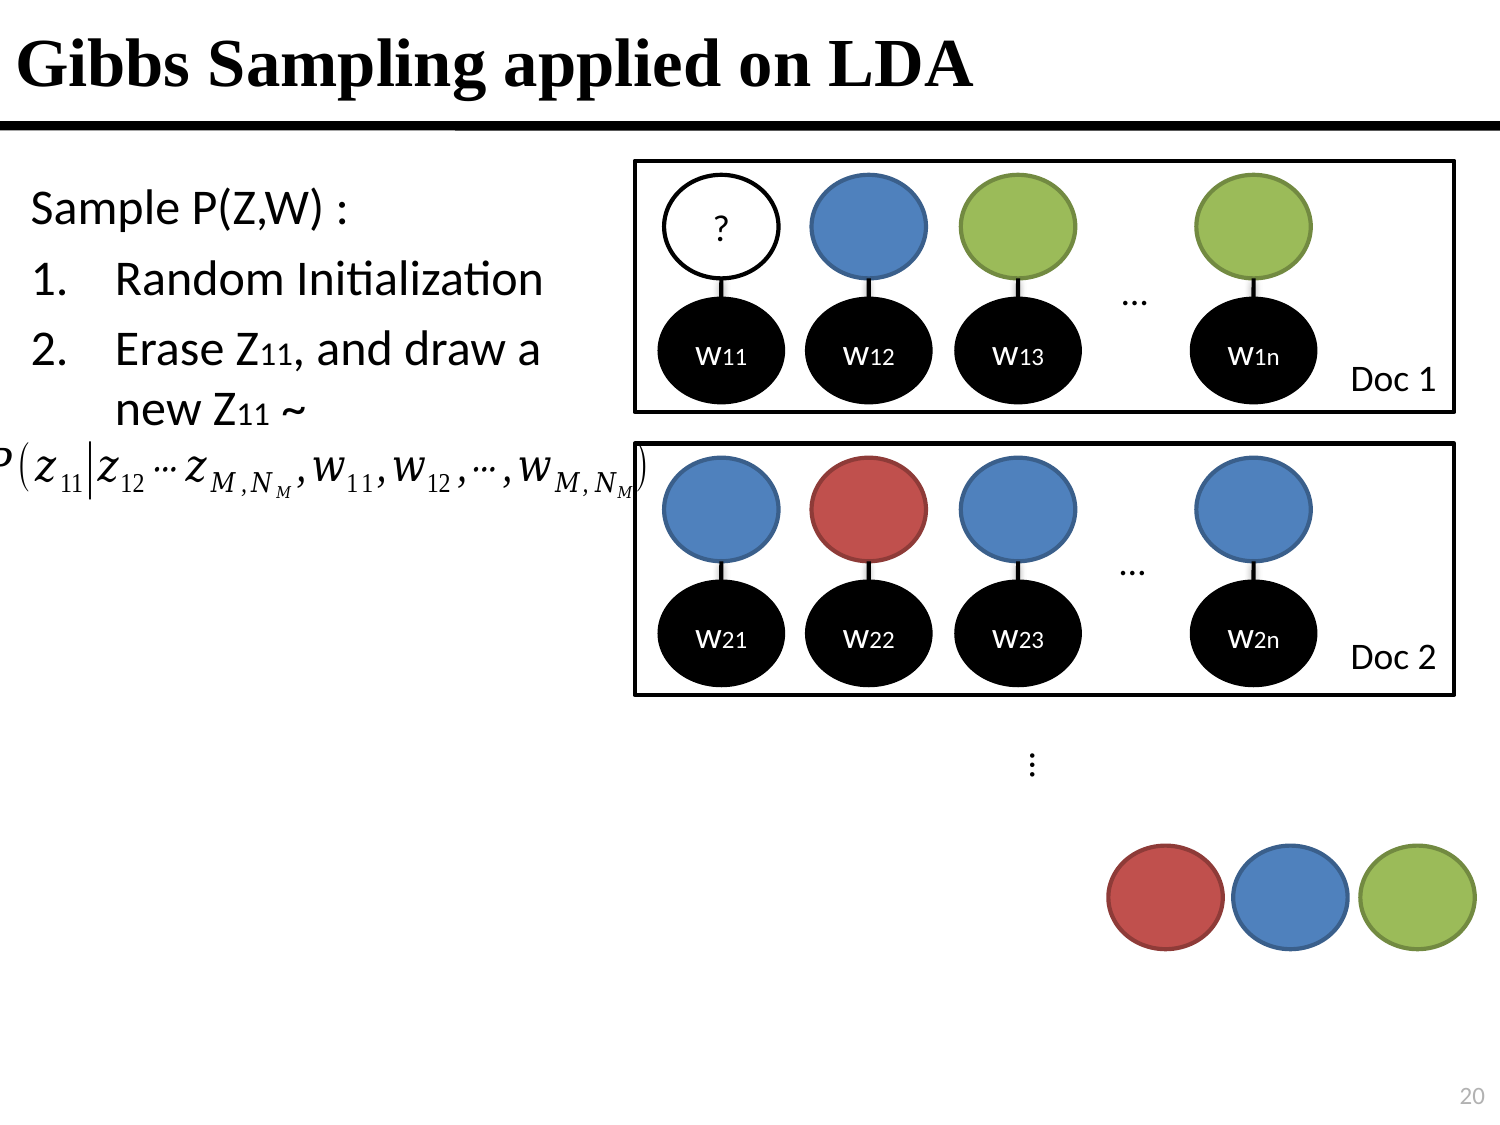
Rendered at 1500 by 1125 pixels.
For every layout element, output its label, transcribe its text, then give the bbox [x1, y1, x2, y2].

text_box [1106, 843, 1225, 952]
text_box … [1015, 737, 1076, 823]
text_box w2n [1189, 579, 1318, 688]
text_box Sample P(Z,W) : Random Initialization Erase Z11, and draw a new Z11 ~ [15, 167, 592, 444]
text_box … [1104, 530, 1190, 591]
text_box w11 [657, 296, 786, 405]
text_box w22 [804, 579, 933, 688]
text_box [809, 172, 929, 281]
text_box [1194, 172, 1313, 281]
text_box w13 [954, 296, 1082, 405]
text_box [633, 159, 1456, 414]
title Gibbs Sampling applied on LDA [0, 0, 1500, 119]
text_box [1231, 843, 1350, 952]
text_box [661, 455, 781, 564]
text_box Doc 2 [1335, 624, 1475, 685]
text_box [958, 172, 1078, 281]
slide_number 20 [1162, 1065, 1500, 1125]
text_box w21 [657, 579, 786, 688]
text_box [1194, 455, 1313, 564]
text_box w12 [804, 296, 933, 405]
text_box Doc 1 [1335, 346, 1475, 407]
text_box [809, 455, 929, 564]
text_box … [1107, 260, 1192, 320]
text_box w1n [1189, 296, 1318, 405]
text_box ? [661, 172, 781, 281]
text_box [958, 455, 1078, 564]
text_box [1358, 843, 1477, 952]
text_box [633, 441, 1456, 697]
text_box w23 [954, 579, 1082, 688]
